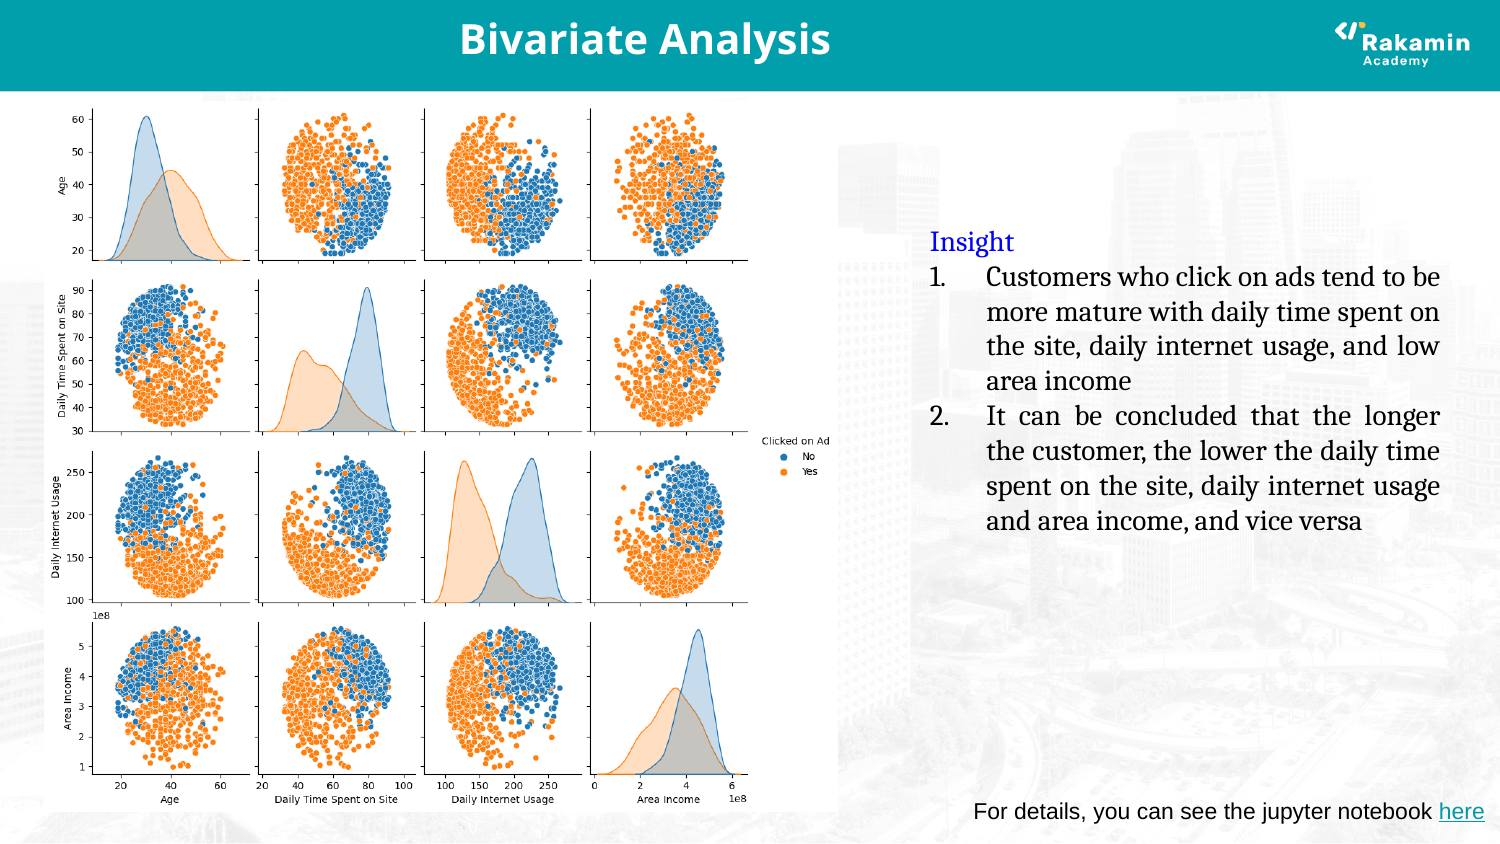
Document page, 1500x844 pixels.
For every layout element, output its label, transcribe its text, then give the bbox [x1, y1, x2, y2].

picture [0, 0, 1500, 844]
text_box Insight Customers who click on ads tend to be more mature with daily time spent on the site, daily internet usage, and low area income It can be concluded that the longer the customer, the lower the daily time spent on the site, daily internet usage and area income, and vice versa [915, 214, 1456, 544]
text_box For details, you can see the jupyter notebook here [763, 782, 1500, 838]
title Bivariate Analysis [0, 0, 1291, 92]
